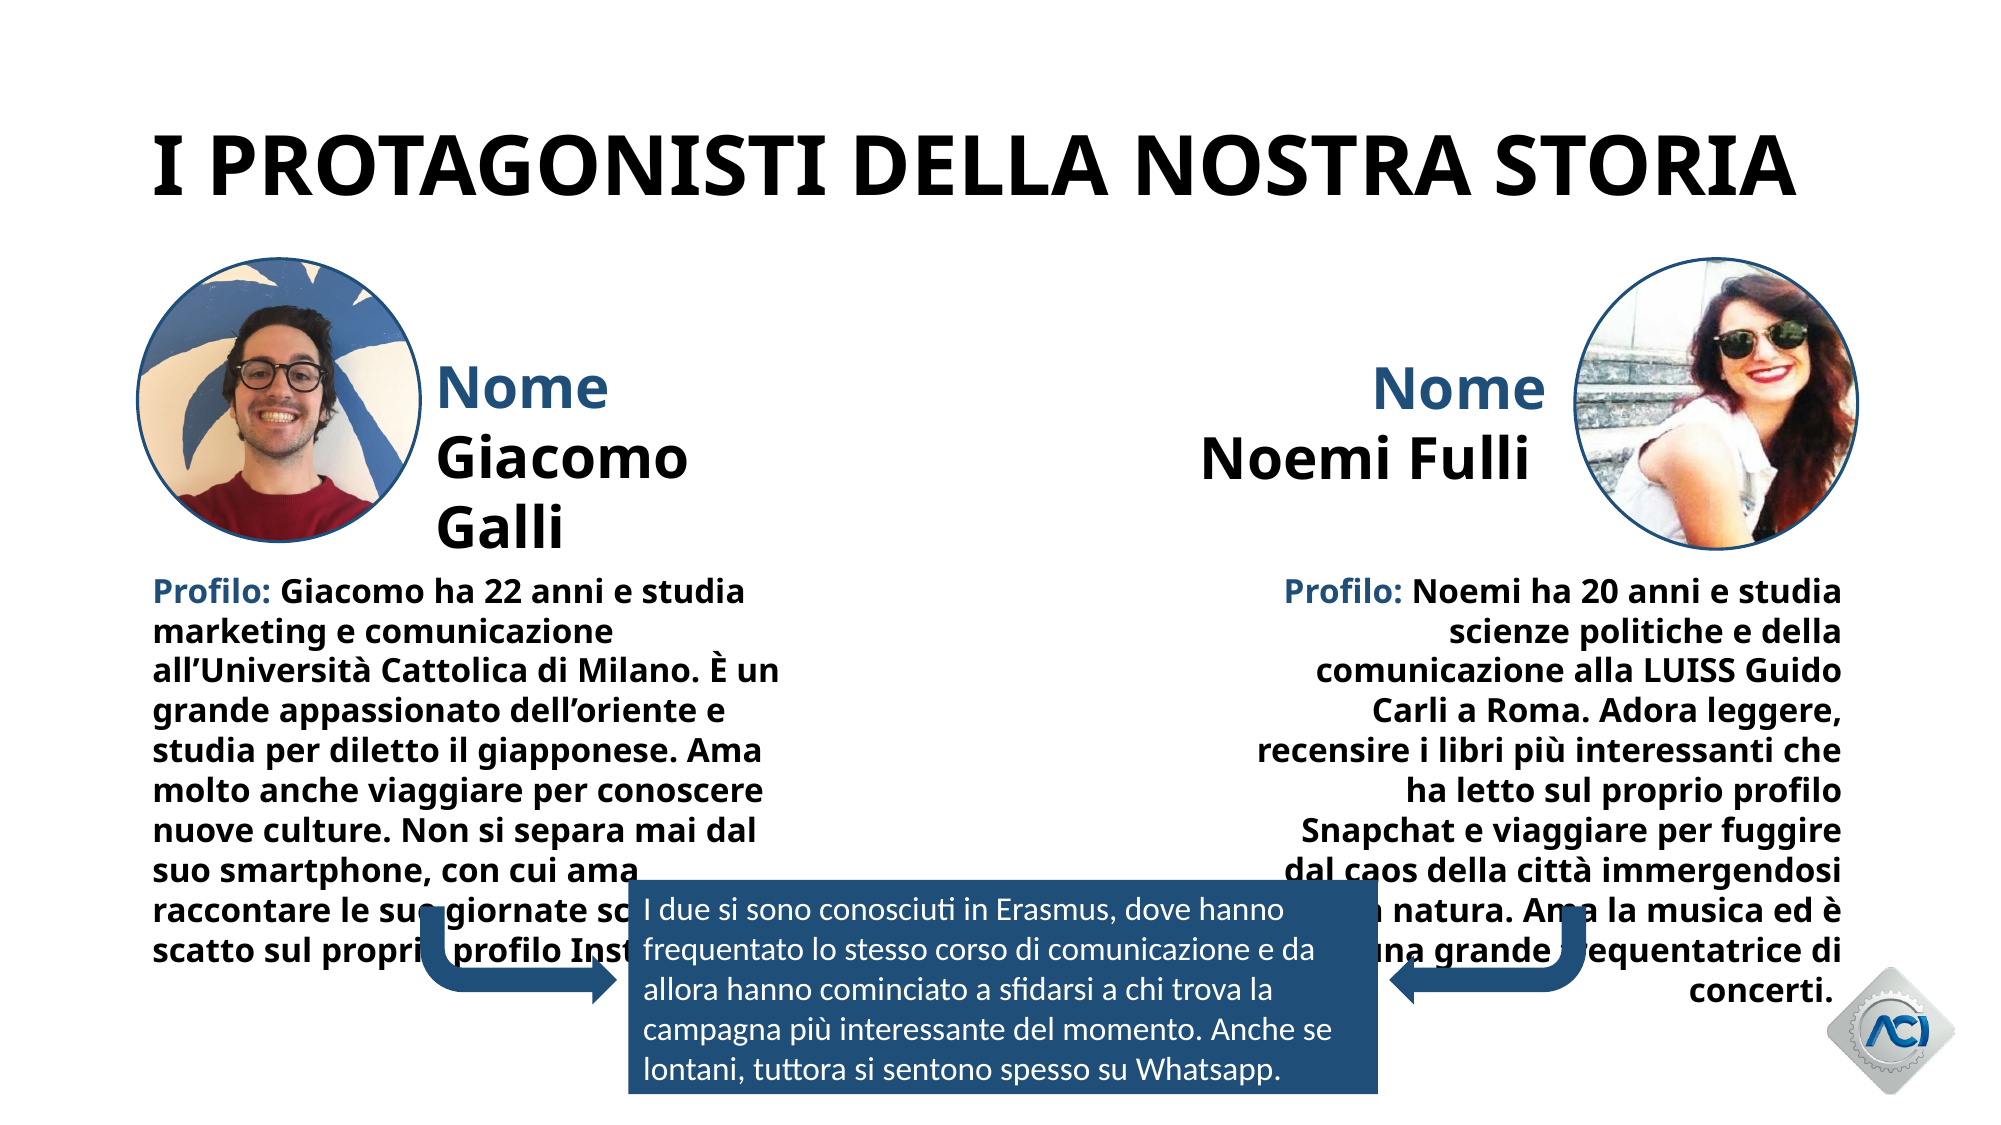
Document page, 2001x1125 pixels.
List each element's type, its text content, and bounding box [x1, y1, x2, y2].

text_box [1387, 905, 1588, 1007]
text_box Nome Giacomo Galli [420, 342, 850, 568]
text_box I due si sono conosciuti in Erasmus, dove hanno frequentato lo stesso corso di comunicazione e da allora hanno cominciato a sfidarsi a chi trova la campagna più interessante del momento. Anche se lontani, tuttora si sentono spesso su Whatsapp. [628, 879, 1378, 1095]
text_box Profilo: Noemi ha 20 anni e studia scienze politiche e della comunicazione alla LUISS Guido Carli a Roma. Adora leggere, recensire i libri più interessanti che ha letto sul proprio profilo Snapchat e viaggiare per fuggire dal caos della città immergendosi nella natura. Ama la musica ed è una grande frequentatrice di concerti. [1241, 562, 1858, 1017]
text_box [419, 905, 619, 1007]
picture [137, 258, 421, 542]
text_box Profilo: Giacomo ha 22 anni e studia marketing e comunicazione all’Università Cattolica di Milano. È un grande appassionato dell’oriente e studia per diletto il giapponese. Ama molto anche viaggiare per conoscere nuove culture. Non si separa mai dal suo smartphone, con cui ama raccontare le sue giornate scatto dopo scatto sul proprio profilo Instagram. [137, 562, 815, 977]
picture [1574, 258, 1858, 550]
text_box Nome Noemi Fulli [1132, 343, 1562, 499]
title I PROTAGONISTI DELLA NOSTRA STORIA [137, 59, 1958, 278]
picture [1824, 964, 1958, 1098]
